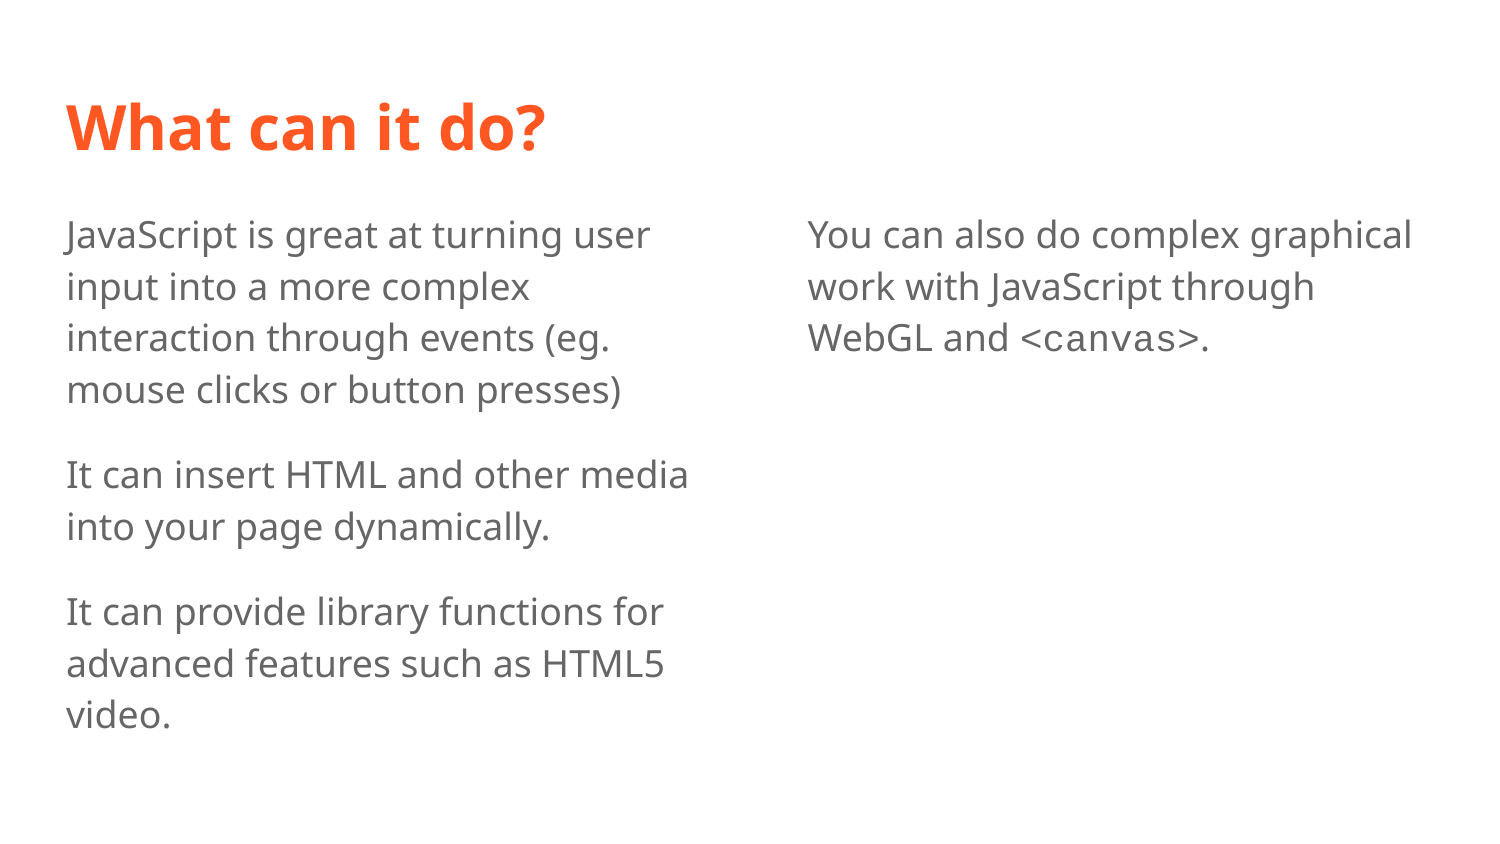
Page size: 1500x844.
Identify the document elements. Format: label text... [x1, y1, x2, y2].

list You can also do complex graphical work with JavaScript through WebGL and <canvas>. [792, 189, 1449, 264]
title What can it do? [51, 72, 1449, 167]
list JavaScript is great at turning user input into a more complex interaction through events (eg. mouse clicks or button presses) It can insert HTML and other media into your page dynamically. It can provide library functions for advanced features such as HTML5 video. [51, 189, 708, 454]
text_box [51, 189, 1449, 620]
